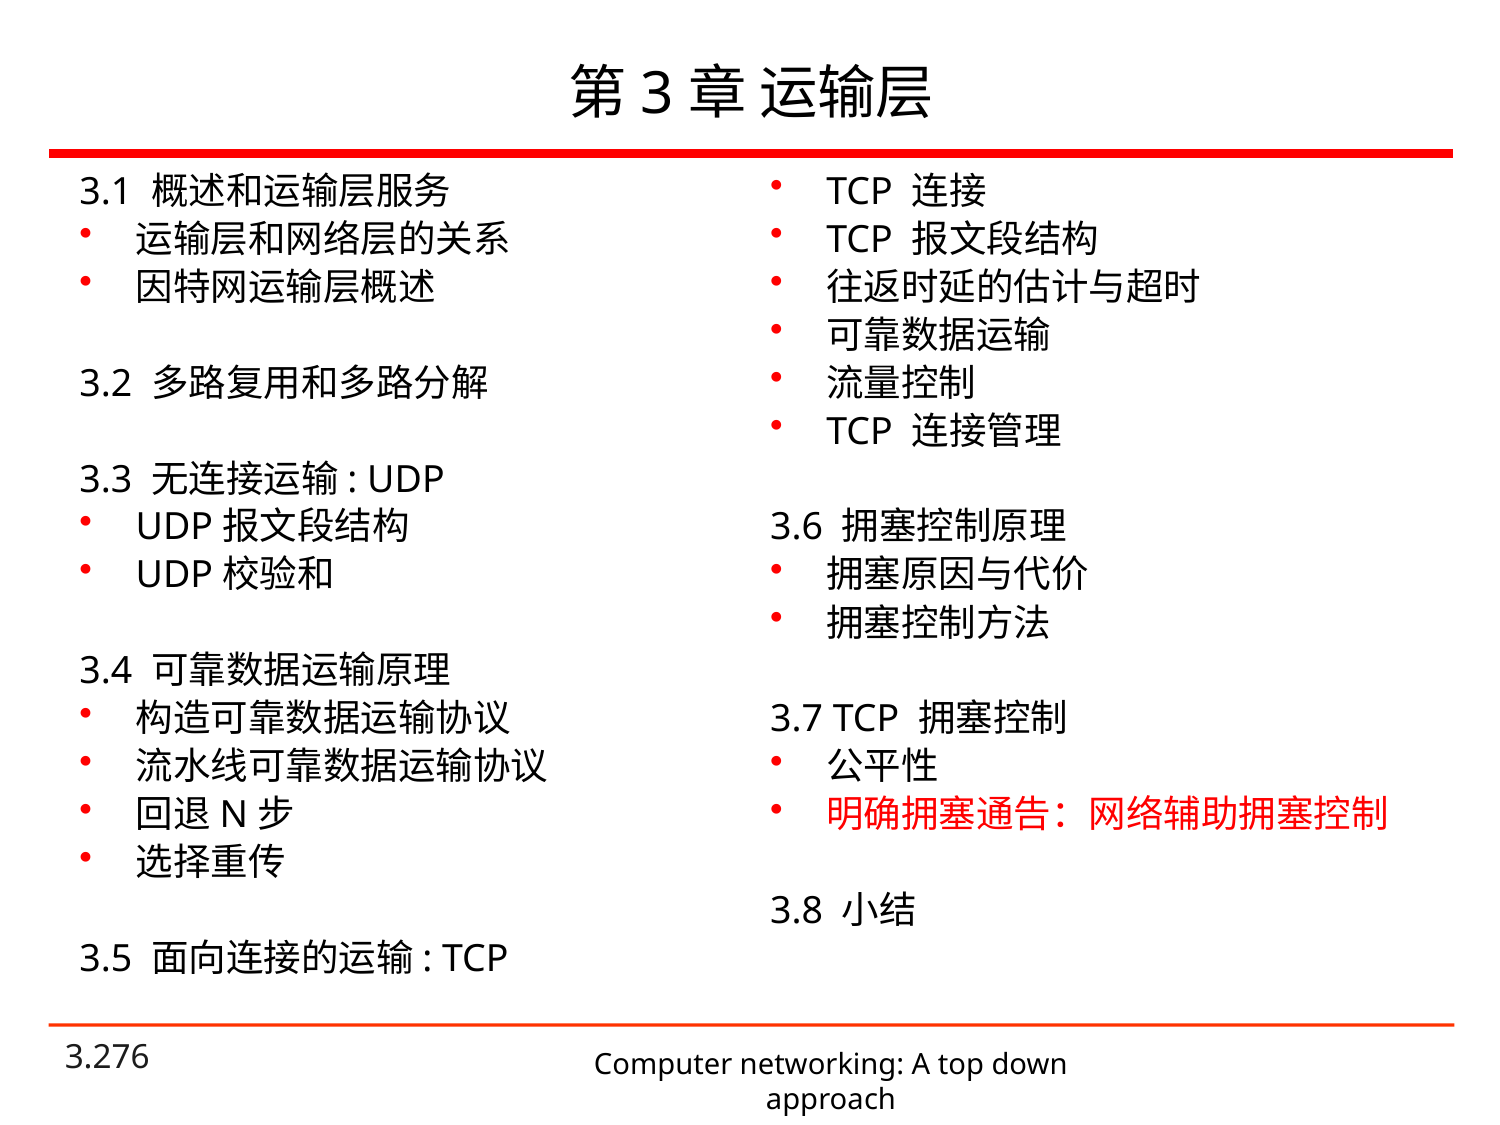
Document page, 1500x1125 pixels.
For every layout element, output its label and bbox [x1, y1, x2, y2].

title [59, 37, 1443, 143]
list [754, 164, 1448, 1000]
footer [512, 1037, 1150, 1089]
list [64, 164, 728, 1018]
